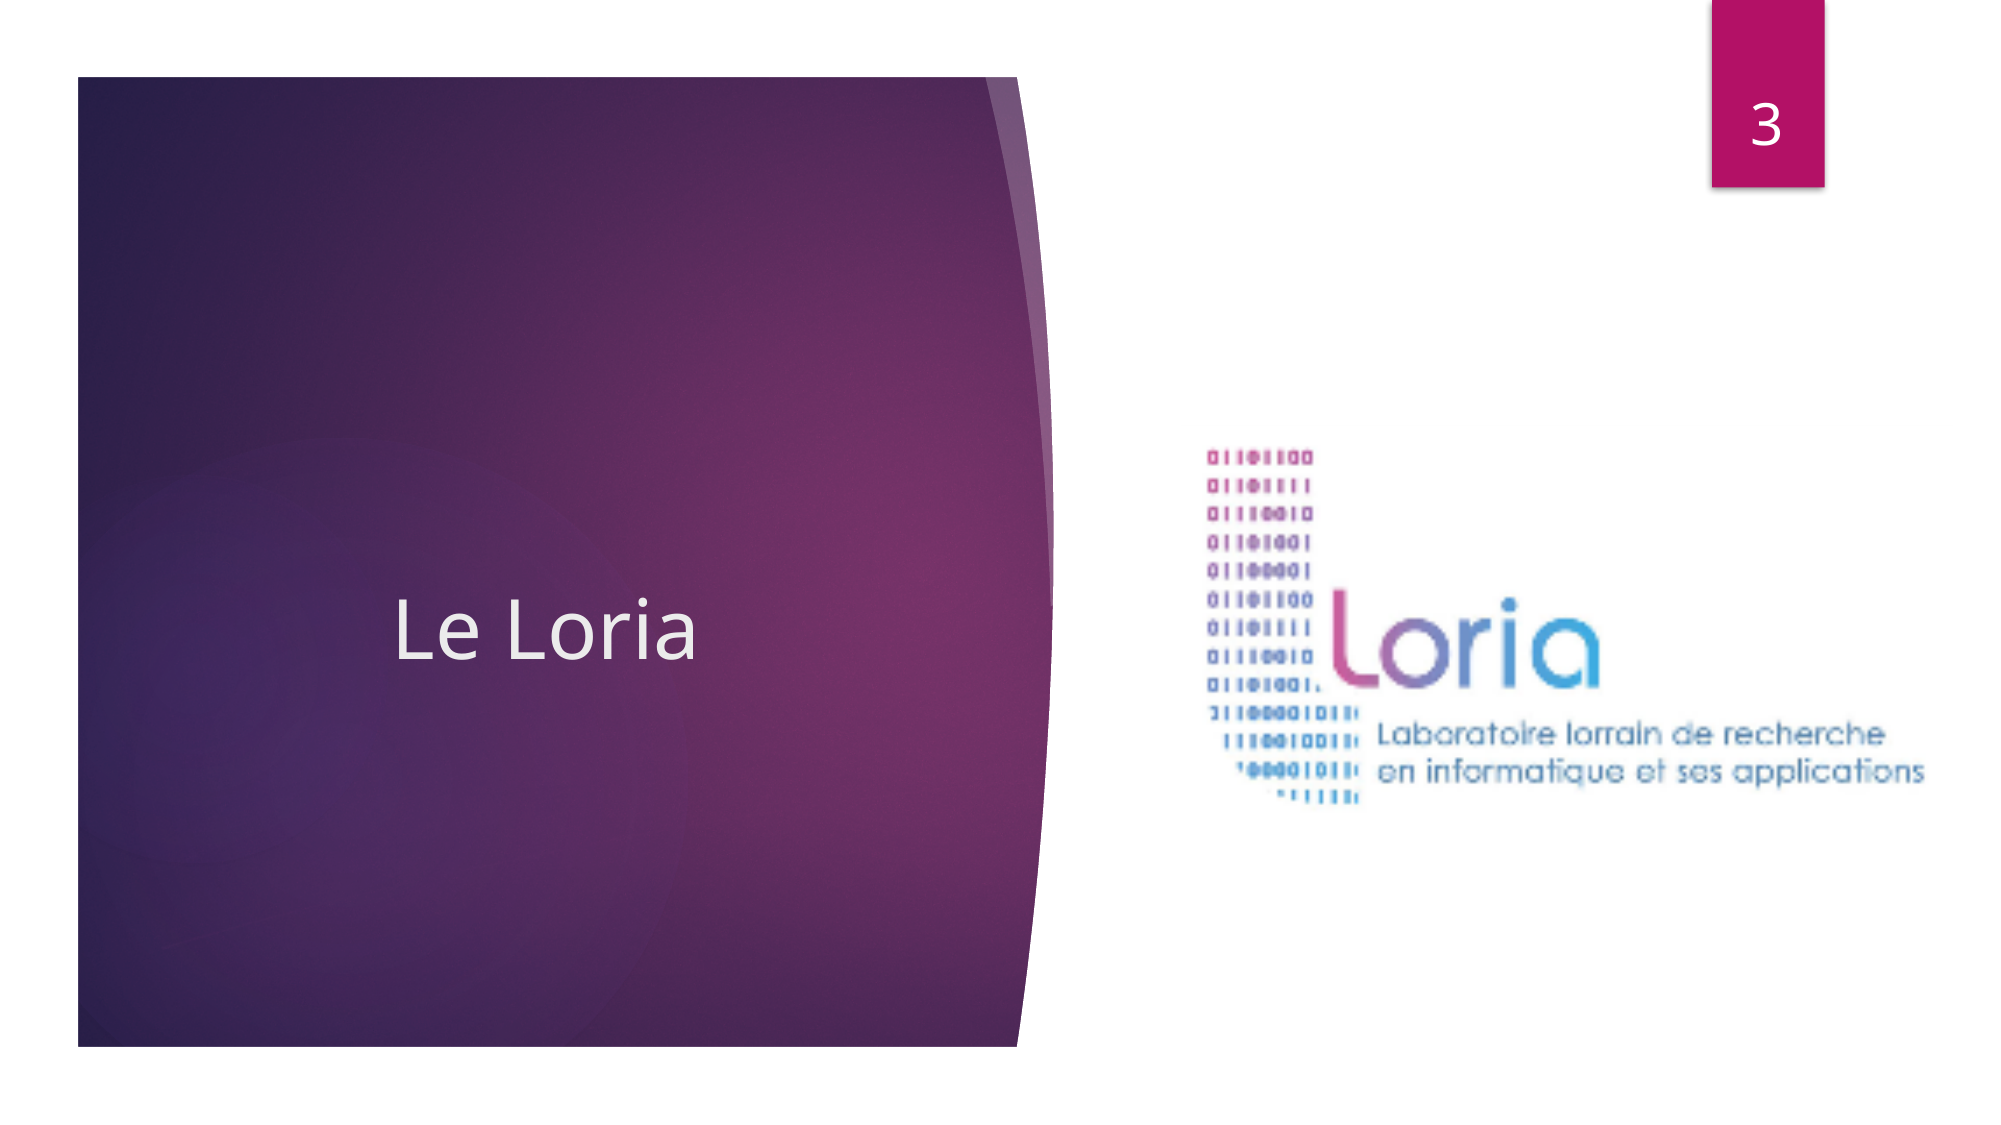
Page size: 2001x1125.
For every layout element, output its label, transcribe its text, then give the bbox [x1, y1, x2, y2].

picture [1181, 423, 1953, 833]
slide_number 3 [1698, 48, 1836, 175]
title Le Loria [189, 439, 904, 814]
